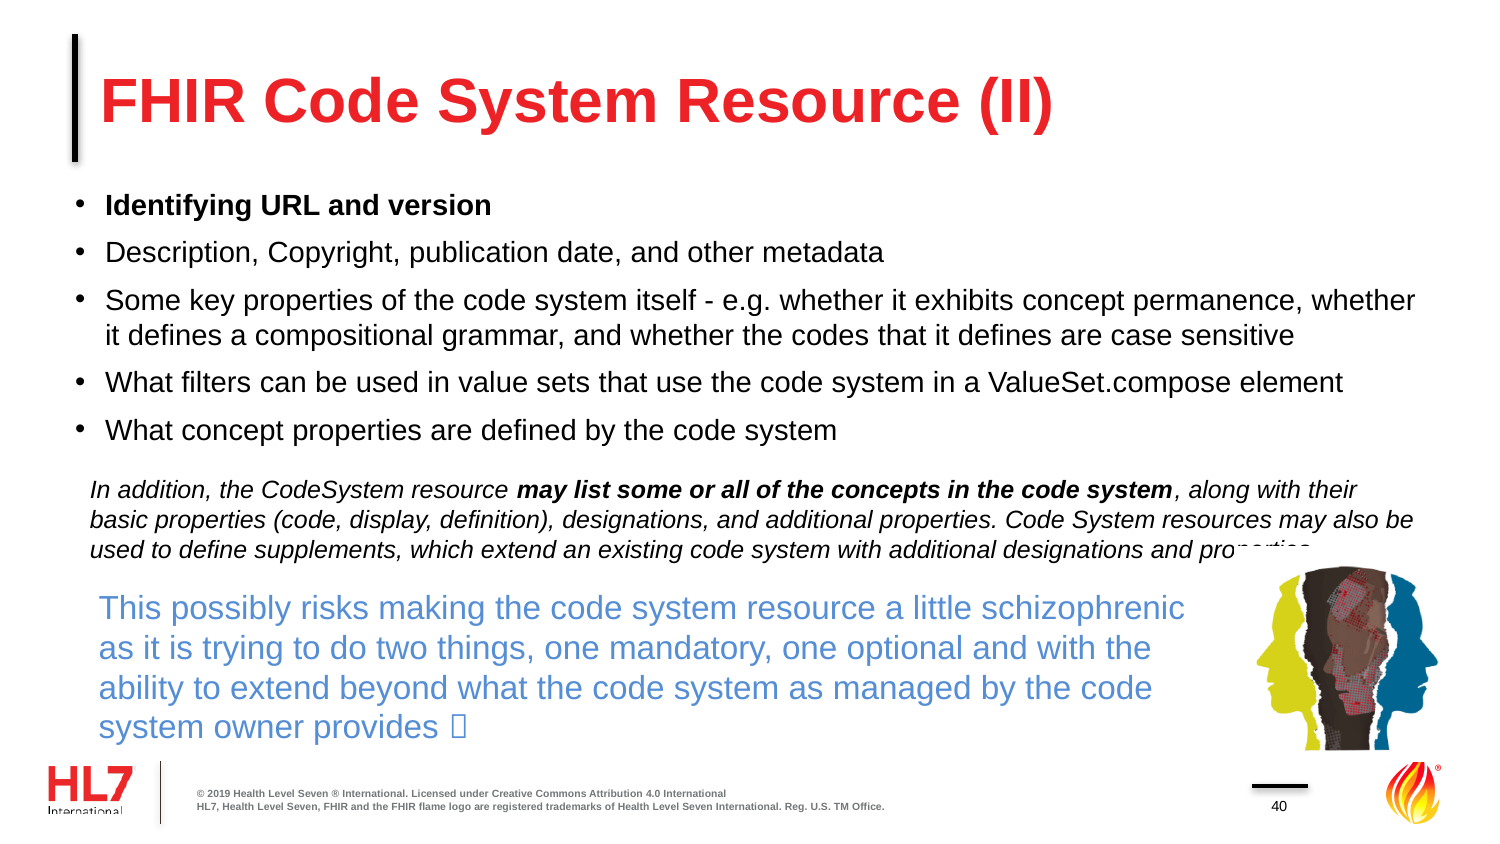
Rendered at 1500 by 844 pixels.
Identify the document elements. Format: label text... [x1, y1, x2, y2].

text_box In addition, the CodeSystem resource may list some or all of the concepts in the code system, along with their basic properties (code, display, definition), designations, and additional properties. Code System resources may also be used to define supplements, which extend an existing code system with additional designations and properties. [75, 466, 1436, 571]
picture [1233, 545, 1451, 824]
list Identifying URL and version Description, Copyright, publication date, and other metadata Some key properties of the code system itself - e.g. whether it exhibits concept permanence, whether it defines a compositional grammar, and whether the codes that it defines are case sensitive What filters can be used in value sets that use the code system in a ValueSet.compose element What concept properties are defined by the code system [75, 186, 1425, 466]
text_box This possibly risks making the code system resource a little schizophrenic as it is trying to do two things, one mandatory, one optional and with the ability to extend beyond what the code system as managed by the code system owner provides  [83, 578, 1218, 753]
slide_number 40 [1257, 788, 1302, 815]
title FHIR Code System Resource (II) [100, 33, 1451, 163]
footer © 2019 Health Level Seven ® International. Licensed under Creative Commons Attribution 4.0 International HL7, Health Level Seven, FHIR and the FHIR flame logo are registered trademarks of Health Level Seven International. Reg. U.S. TM Office. [196, 786, 941, 813]
